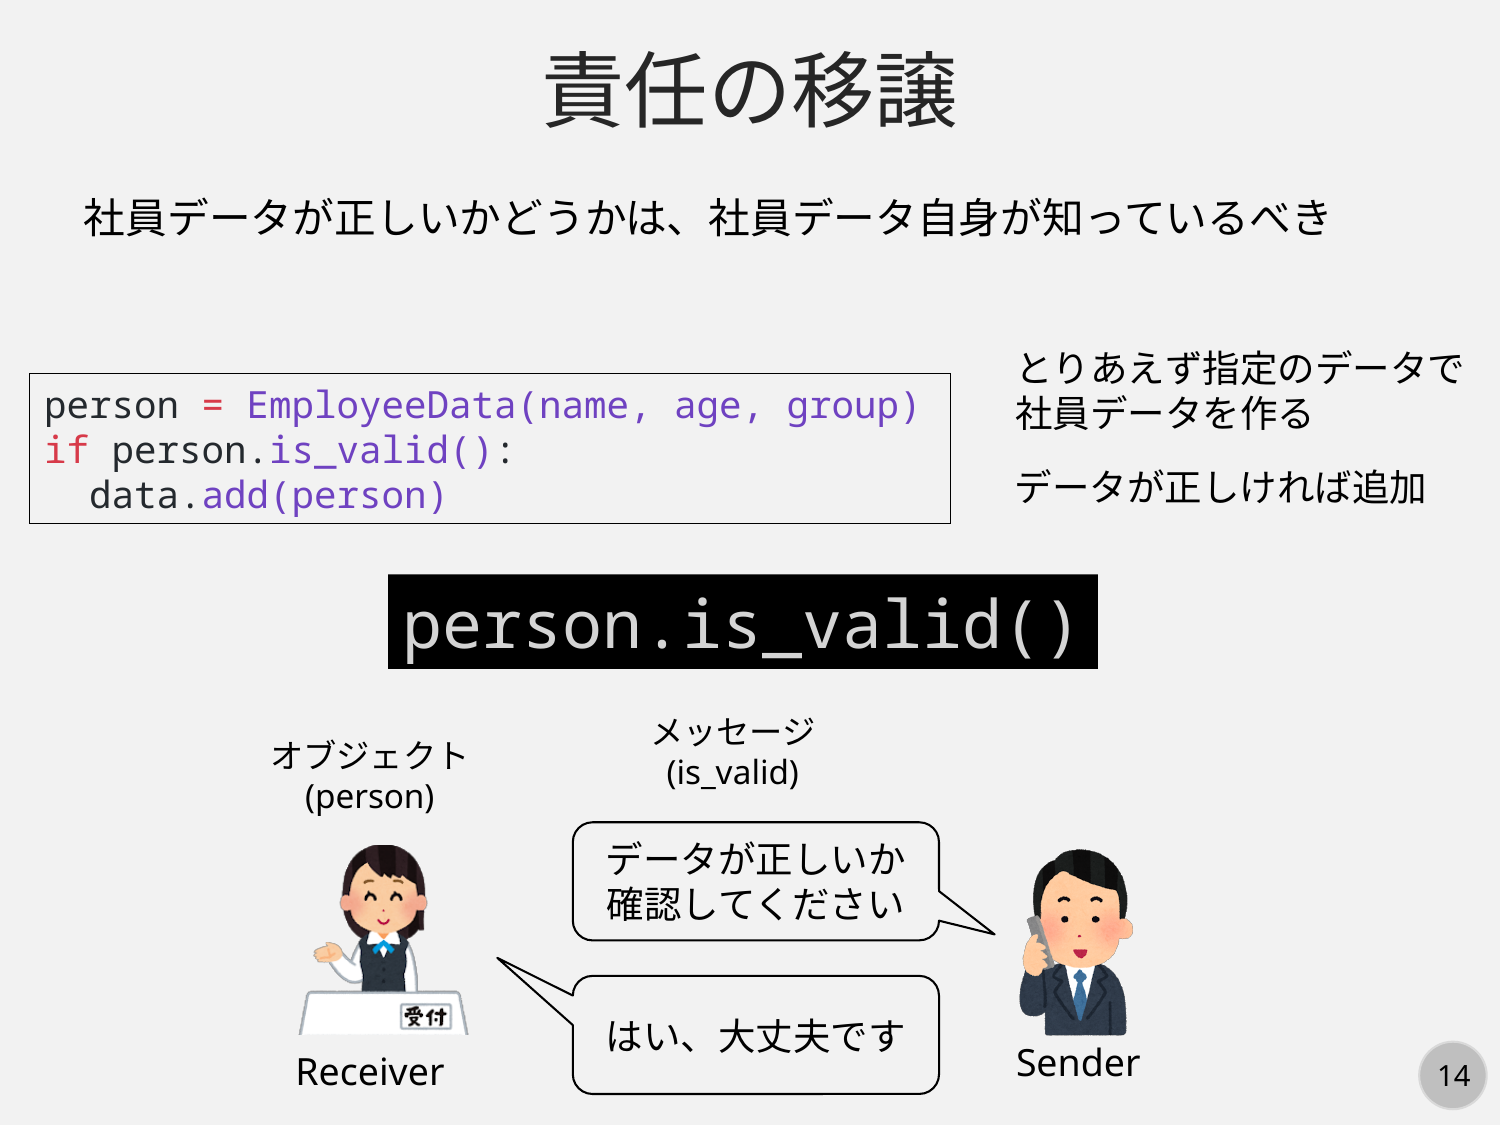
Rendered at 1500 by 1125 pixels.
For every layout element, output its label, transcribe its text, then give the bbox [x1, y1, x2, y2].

picture [289, 845, 479, 1035]
picture [1009, 845, 1150, 1041]
text_box メッセージ (is_valid) [635, 704, 831, 799]
text_box オブジェクト (person) [255, 727, 485, 823]
text_box 社員データが正しいかどうかは、社員データ自身が知っているべき [69, 184, 1348, 250]
text_box Receiver [280, 1040, 460, 1100]
text_box person = EmployeeData(name, age, group) if person.is_valid(): data.add(person) [29, 373, 951, 524]
text_box データが正しいか確認してください [571, 821, 996, 942]
text_box はい、大丈夫です [496, 956, 941, 1096]
text_box とりあえず指定のデータで 社員データを作る [1000, 338, 1481, 443]
list 責任の移譲 [0, 31, 1500, 155]
text_box データが正しければ追加 [1000, 456, 1443, 516]
text_box Sender [1001, 1031, 1156, 1092]
text_box person.is_valid() [388, 574, 1098, 669]
